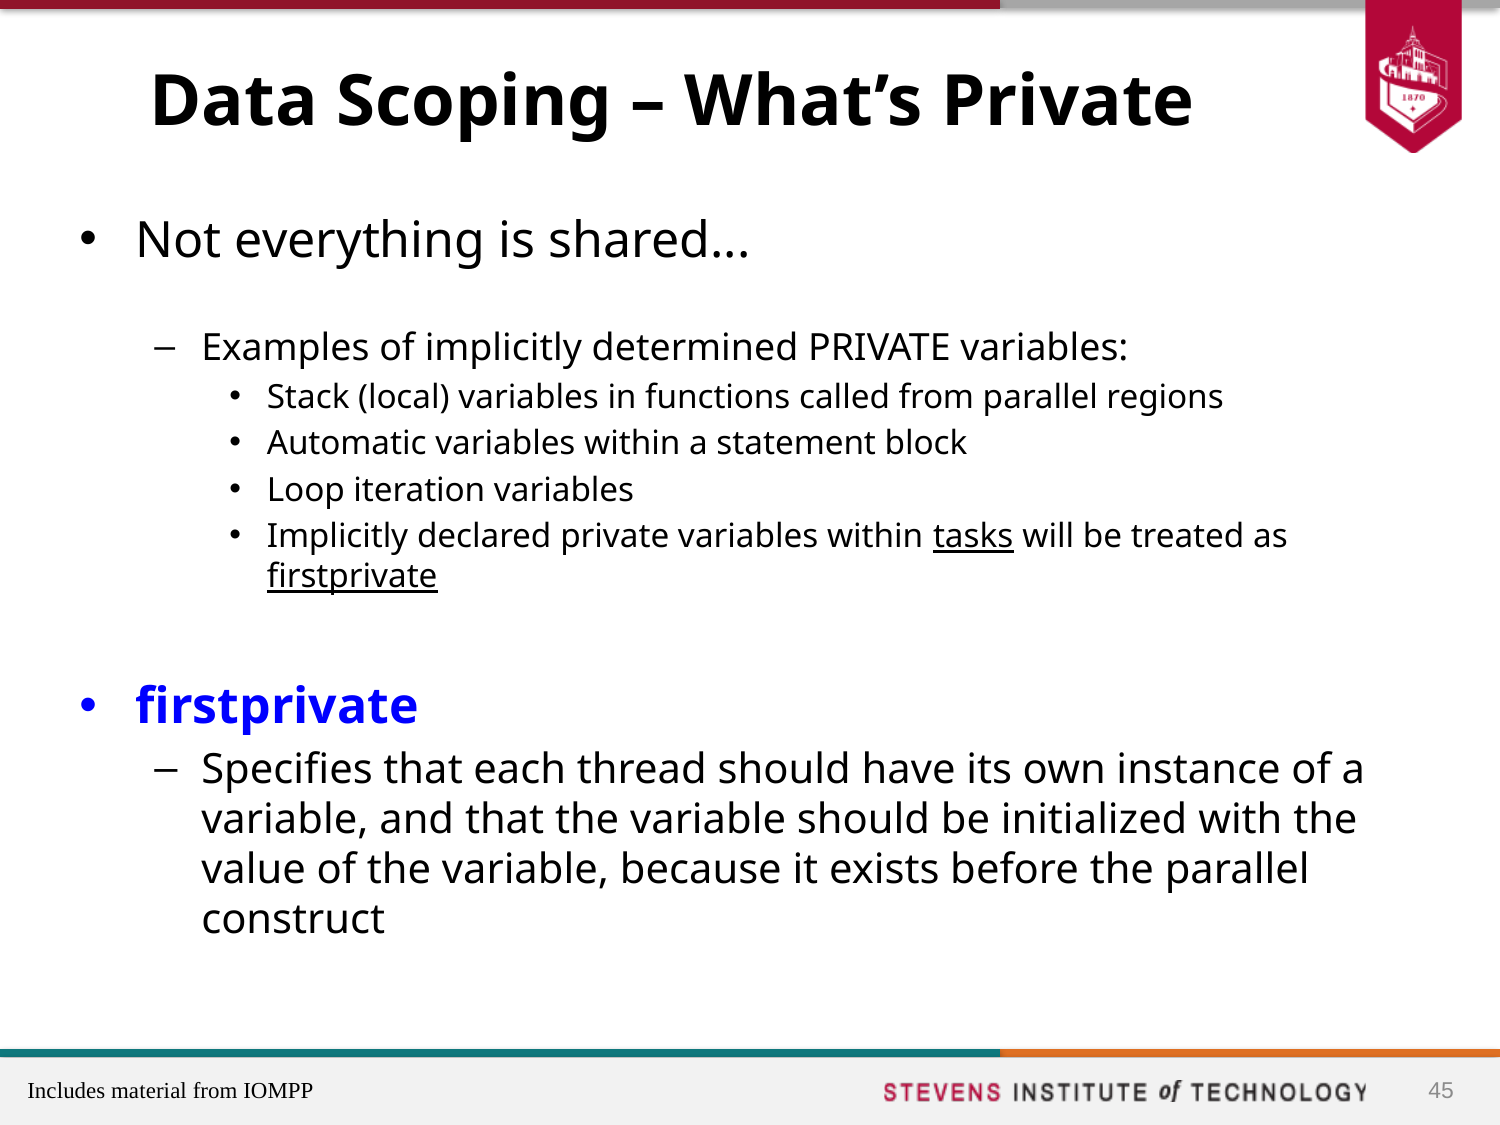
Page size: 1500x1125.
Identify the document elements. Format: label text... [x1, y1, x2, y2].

text_box Includes material from IOMPP [12, 1068, 329, 1111]
slide_number 45 [1401, 1059, 1481, 1120]
list Not everything is shared... Examples of implicitly determined PRIVATE variables: Stack (local) variables in functions called from parallel regions Automatic variables within a statement block Loop iteration variables Implicitly declared private variables within tasks will be treated as firstprivate firstprivate Specifies that each thread should have its own instance of a variable, and that the variable should be initialized with the value of the variable, because it exists before the parallel construct [64, 200, 1443, 1018]
title Data Scoping – What’s Private [134, 47, 1373, 200]
